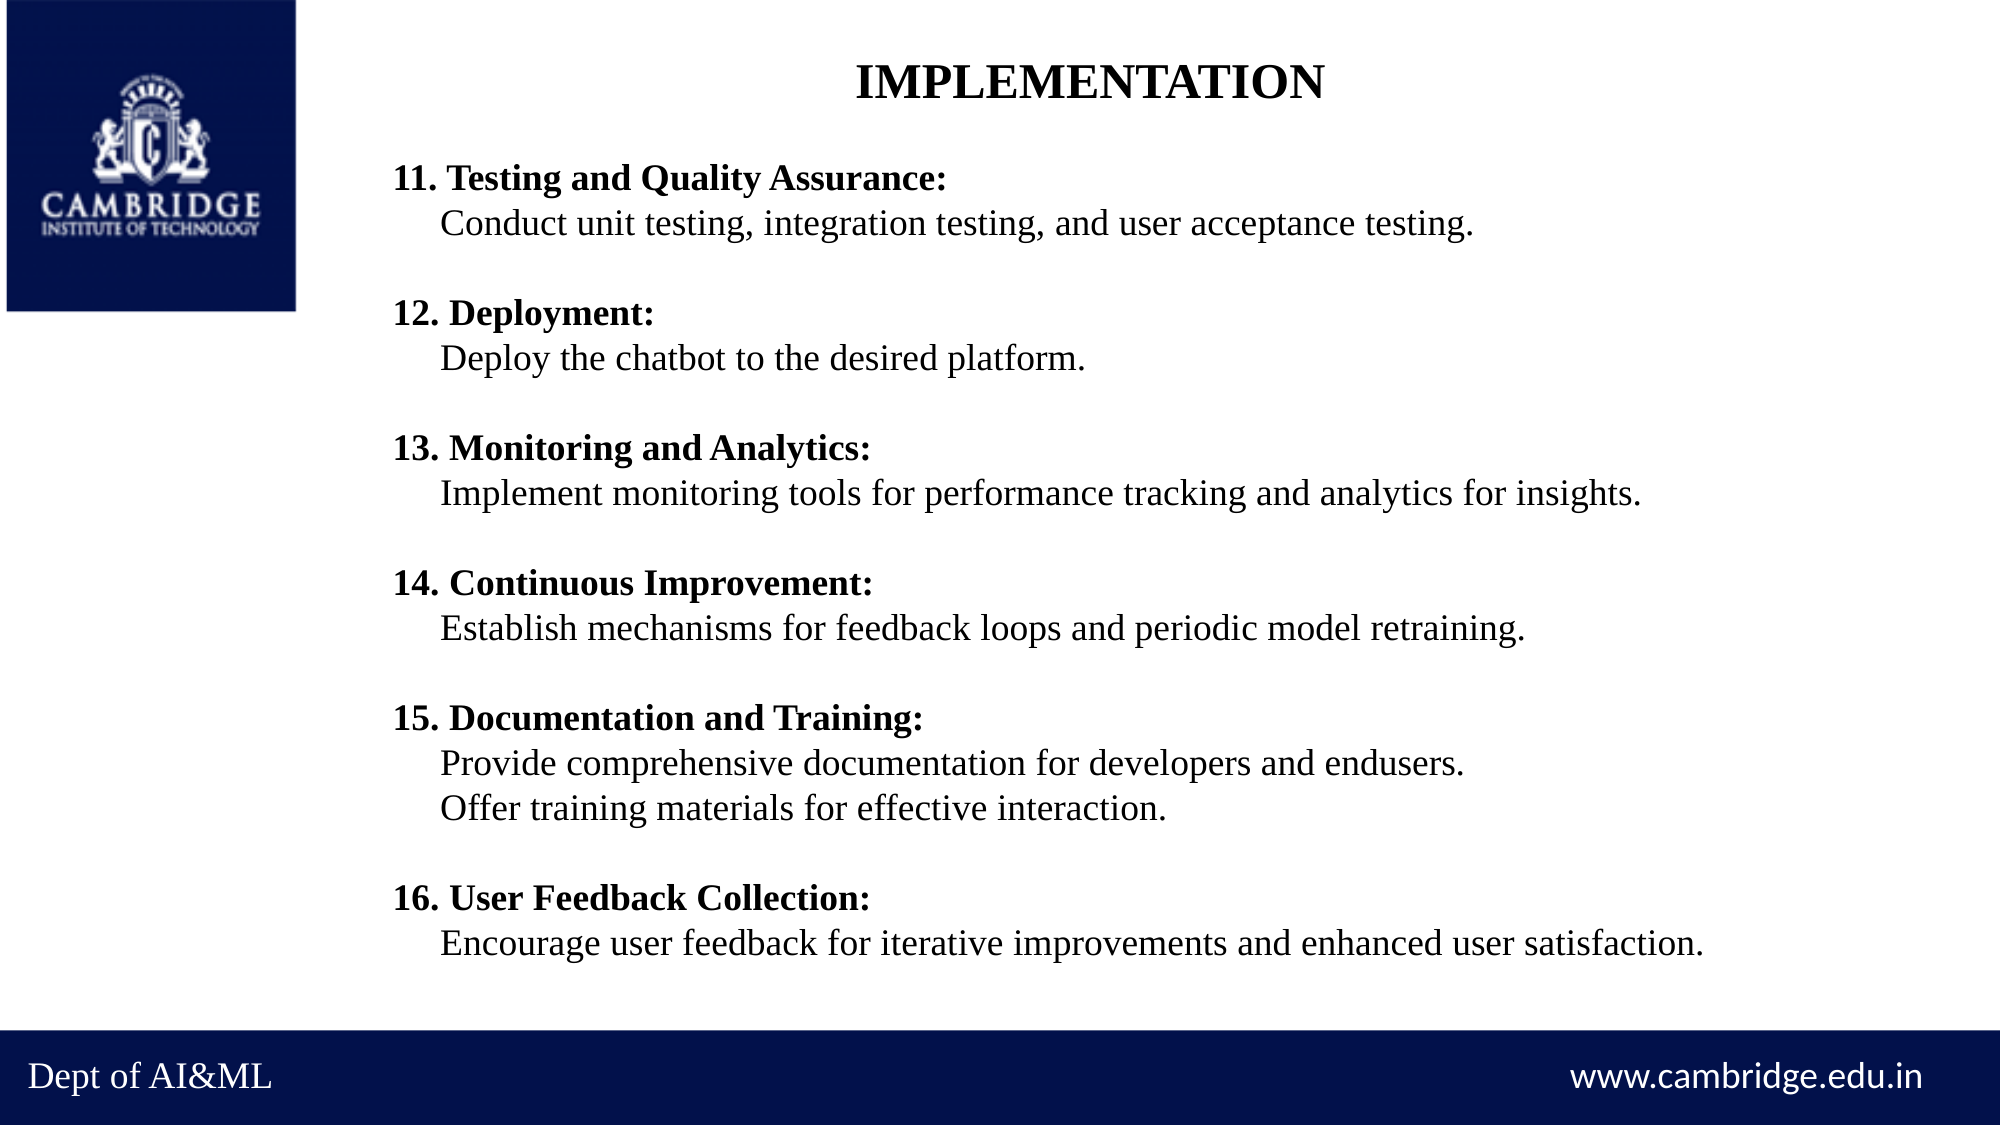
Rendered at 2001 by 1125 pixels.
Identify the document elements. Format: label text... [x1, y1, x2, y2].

title [0, 1030, 2000, 1125]
text_box IMPLEMENTATION 11. Testing and Quality Assurance: Conduct unit testing, integration testing, and user acceptance testing. 12. Deployment: Deploy the chatbot to the desired platform. 13. Monitoring and Analytics: Implement monitoring tools for performance tracking and analytics for insights. 14. Continuous Improvement: Establish mechanisms for feedback loops and periodic model retraining. 15. Documentation and Training: Provide comprehensive documentation for developers and endusers. Offer training materials for effective interaction. 16. User Feedback Collection: Encourage user feedback for iterative improvements and enhanced user satisfaction. [303, 40, 1945, 1031]
text_box Dept of AI&ML [12, 1043, 519, 1104]
picture [0, 0, 304, 323]
text_box www.cambridge.edu.in [1405, 1043, 1957, 1125]
